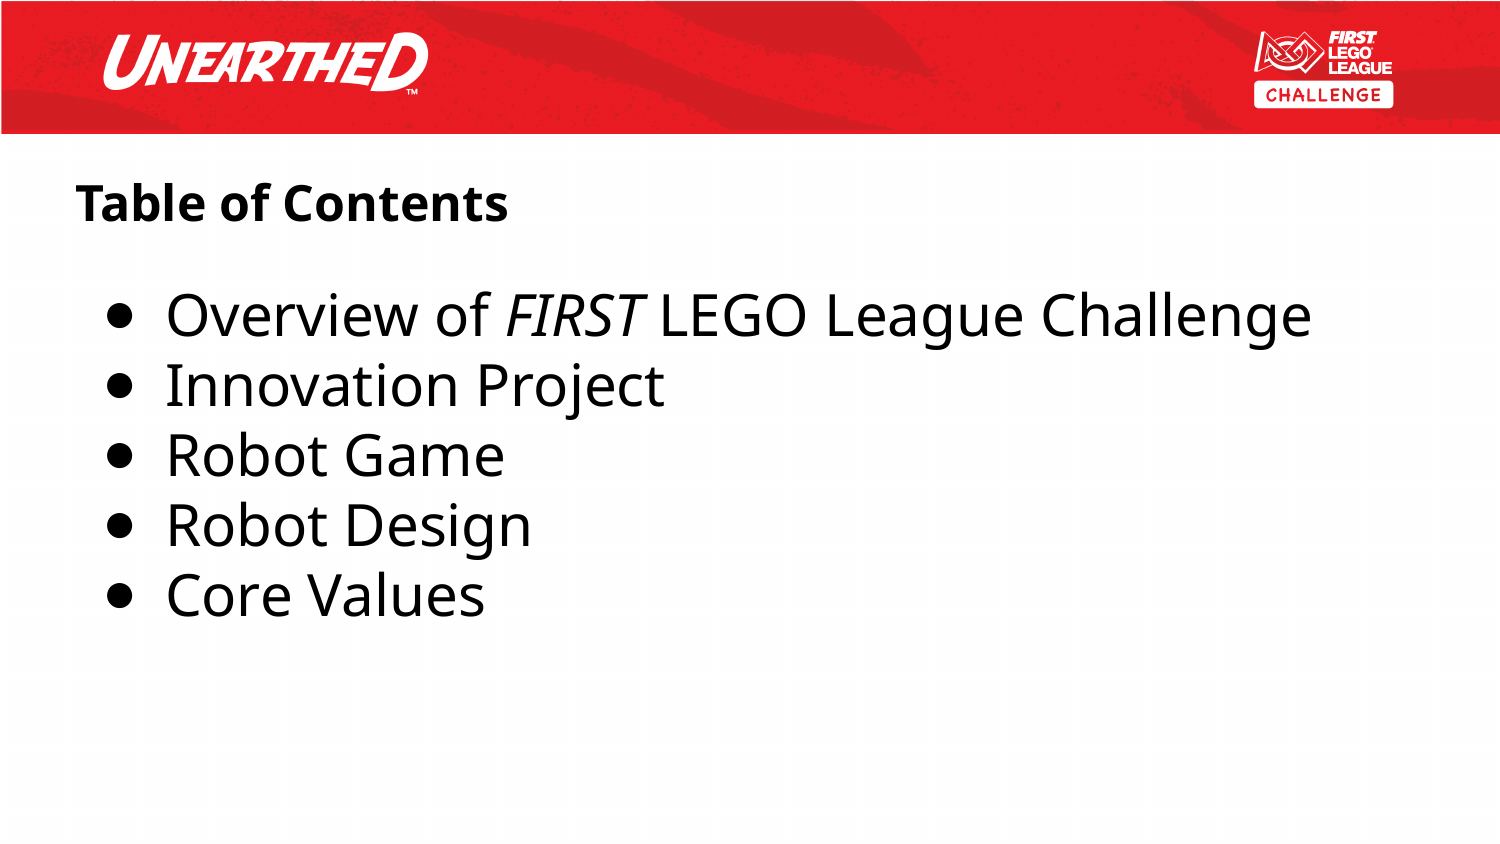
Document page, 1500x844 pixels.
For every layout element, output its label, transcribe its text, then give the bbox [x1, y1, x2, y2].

picture [0, 0, 1500, 844]
list Overview of FIRST LEGO League Challenge Innovation Project Robot Game Robot Design Core Values [75, 270, 1435, 759]
title Table of Contents [75, 155, 1435, 247]
